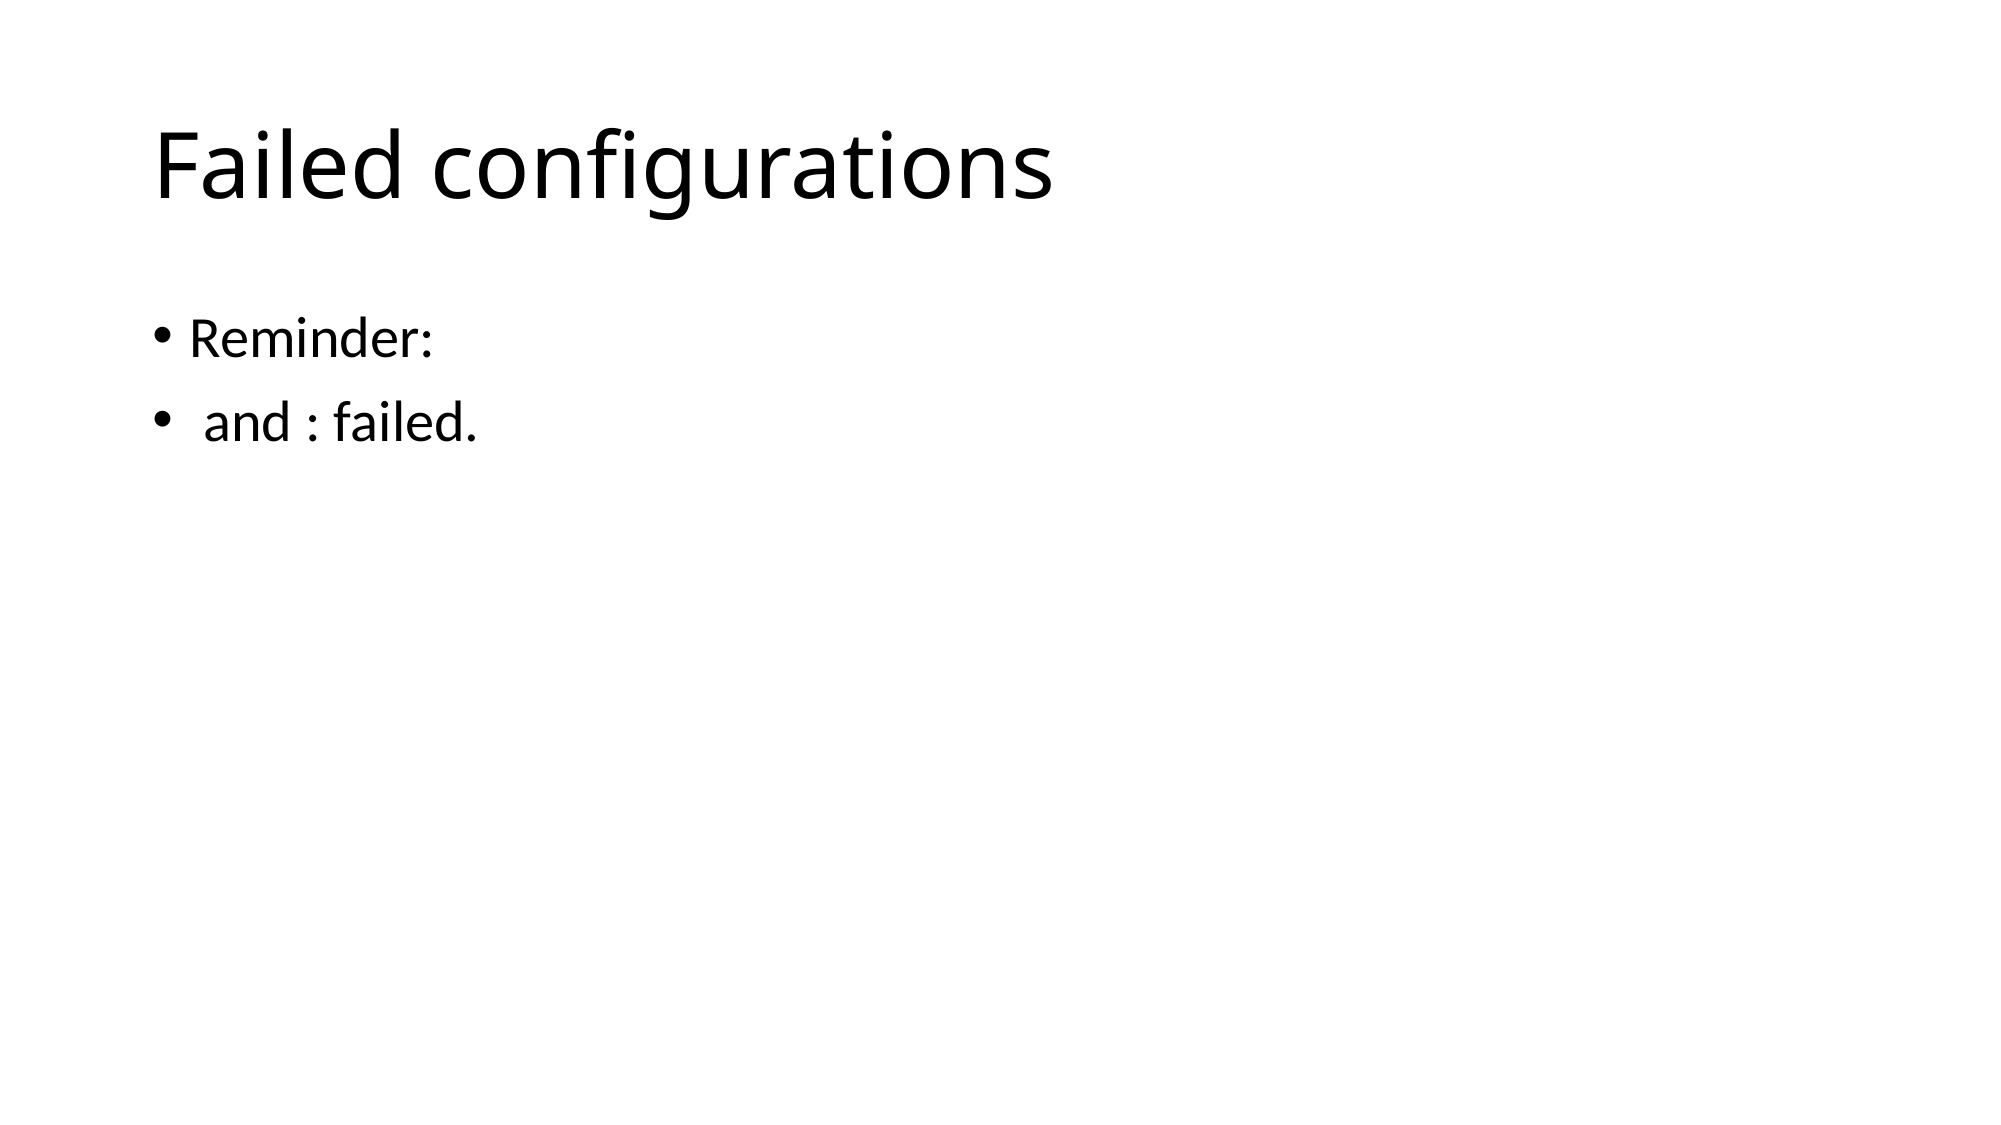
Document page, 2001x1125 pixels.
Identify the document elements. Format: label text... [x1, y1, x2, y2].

title Failed configurations [137, 59, 1863, 278]
